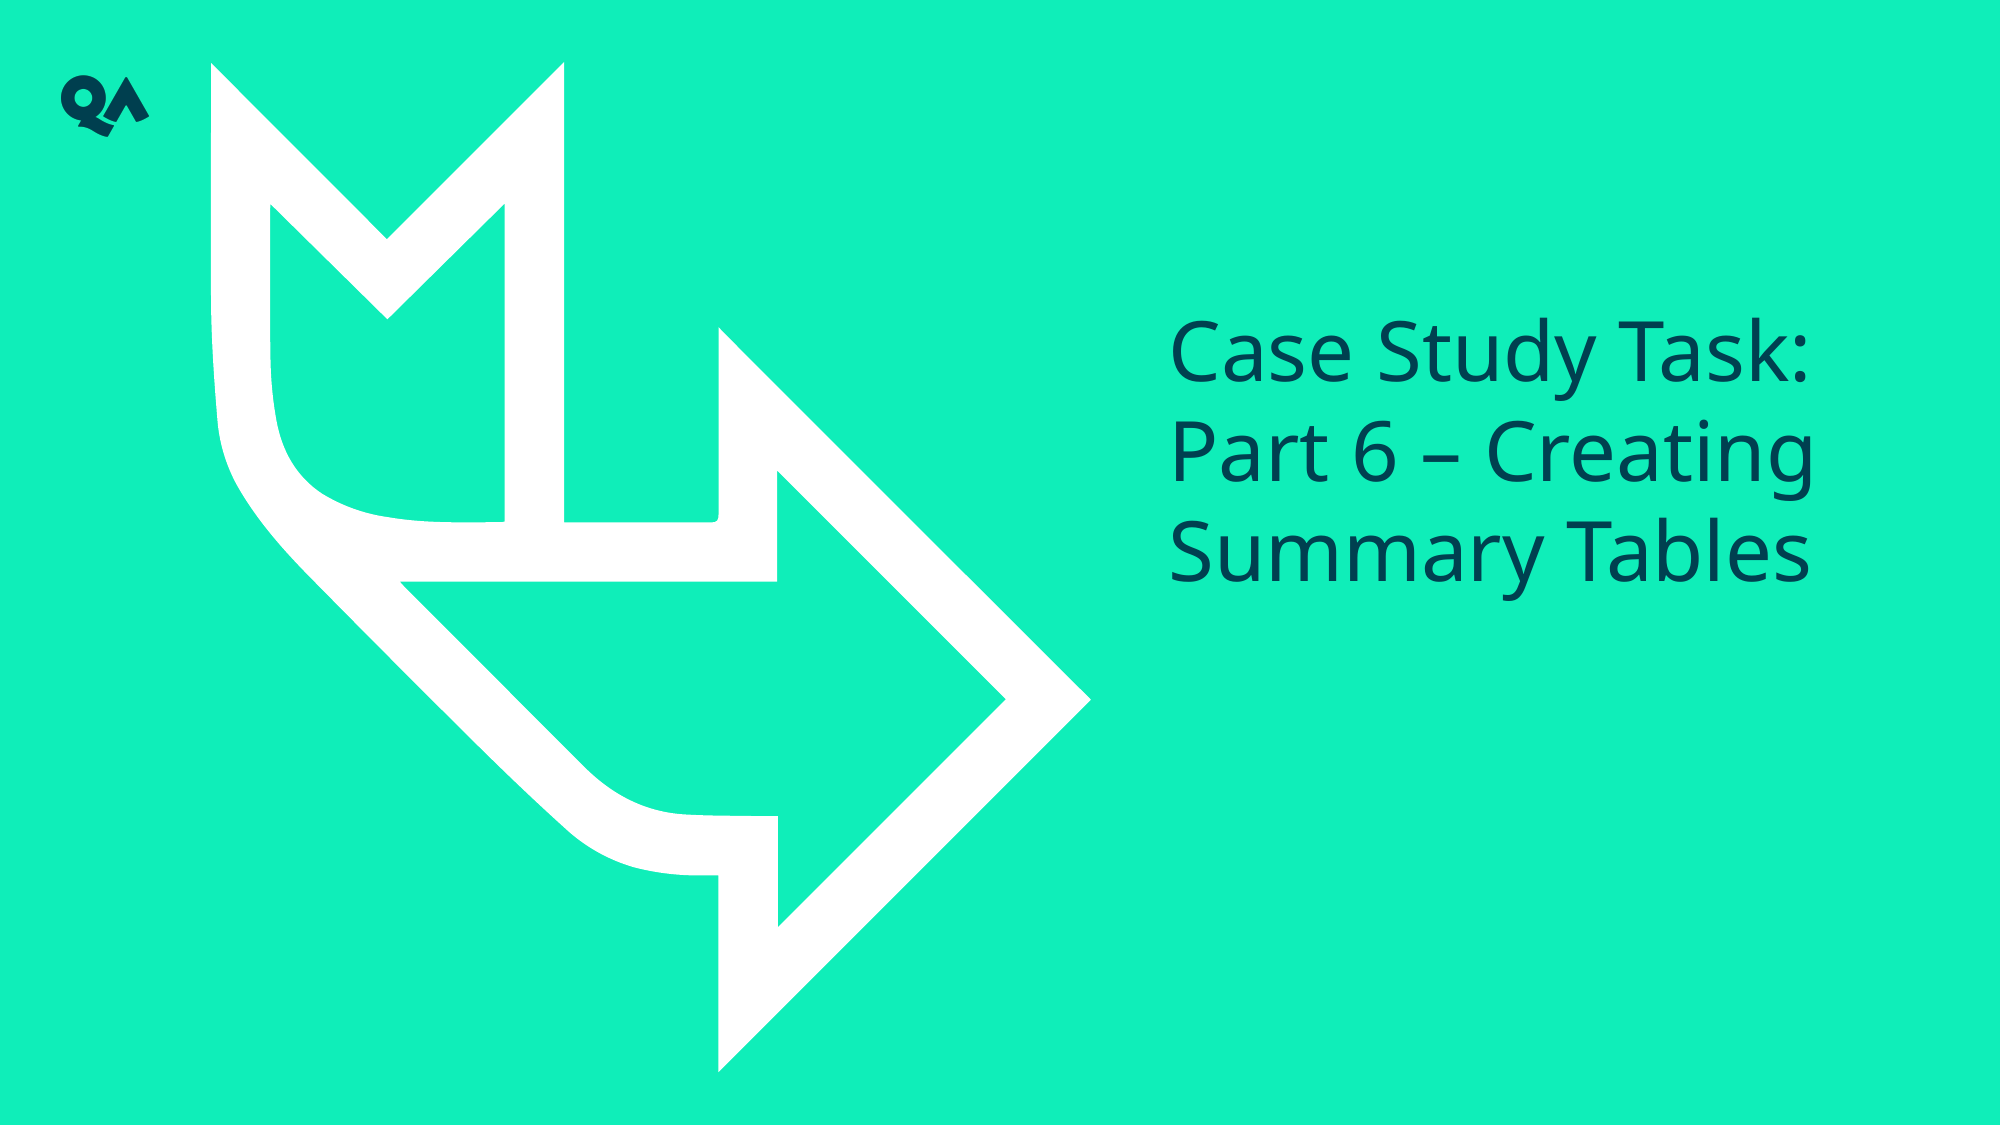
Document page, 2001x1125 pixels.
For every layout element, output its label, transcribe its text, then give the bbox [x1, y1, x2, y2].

title Case Study Task: Part 6 – Creating Summary Tables [1168, 266, 1937, 598]
picture [44, 61, 166, 148]
